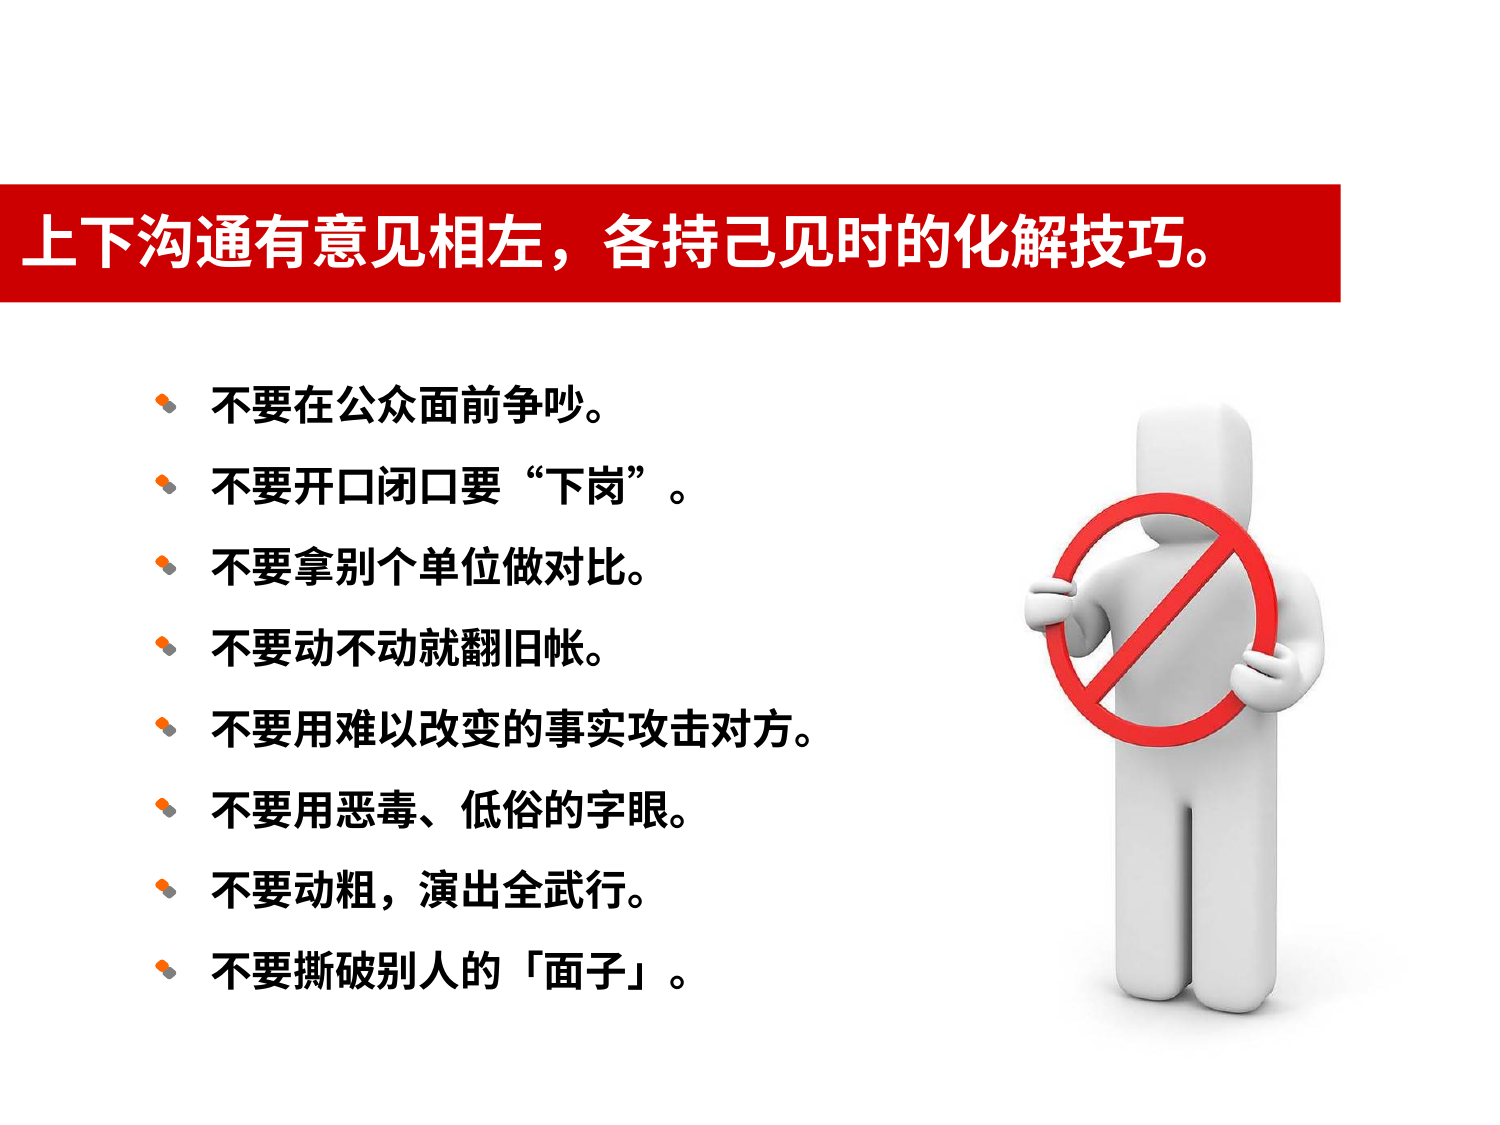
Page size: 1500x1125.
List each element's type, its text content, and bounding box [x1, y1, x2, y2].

picture [974, 349, 1411, 1071]
text_box 不要在公众面前争吵。 不要开口闭口要“下岗”。 不要拿别个单位做对比。 不要动不动就翻旧帐。 不要用难以改变的事实攻击对方。 不要用恶毒、低俗的字眼。 不要动粗，演出全武行。 不要撕破别人的「面子」。 [135, 361, 969, 1003]
text_box [0, 184, 5, 303]
text_box 上下沟通有意见相左，各持己见时的化解技巧。 [5, 177, 1341, 303]
